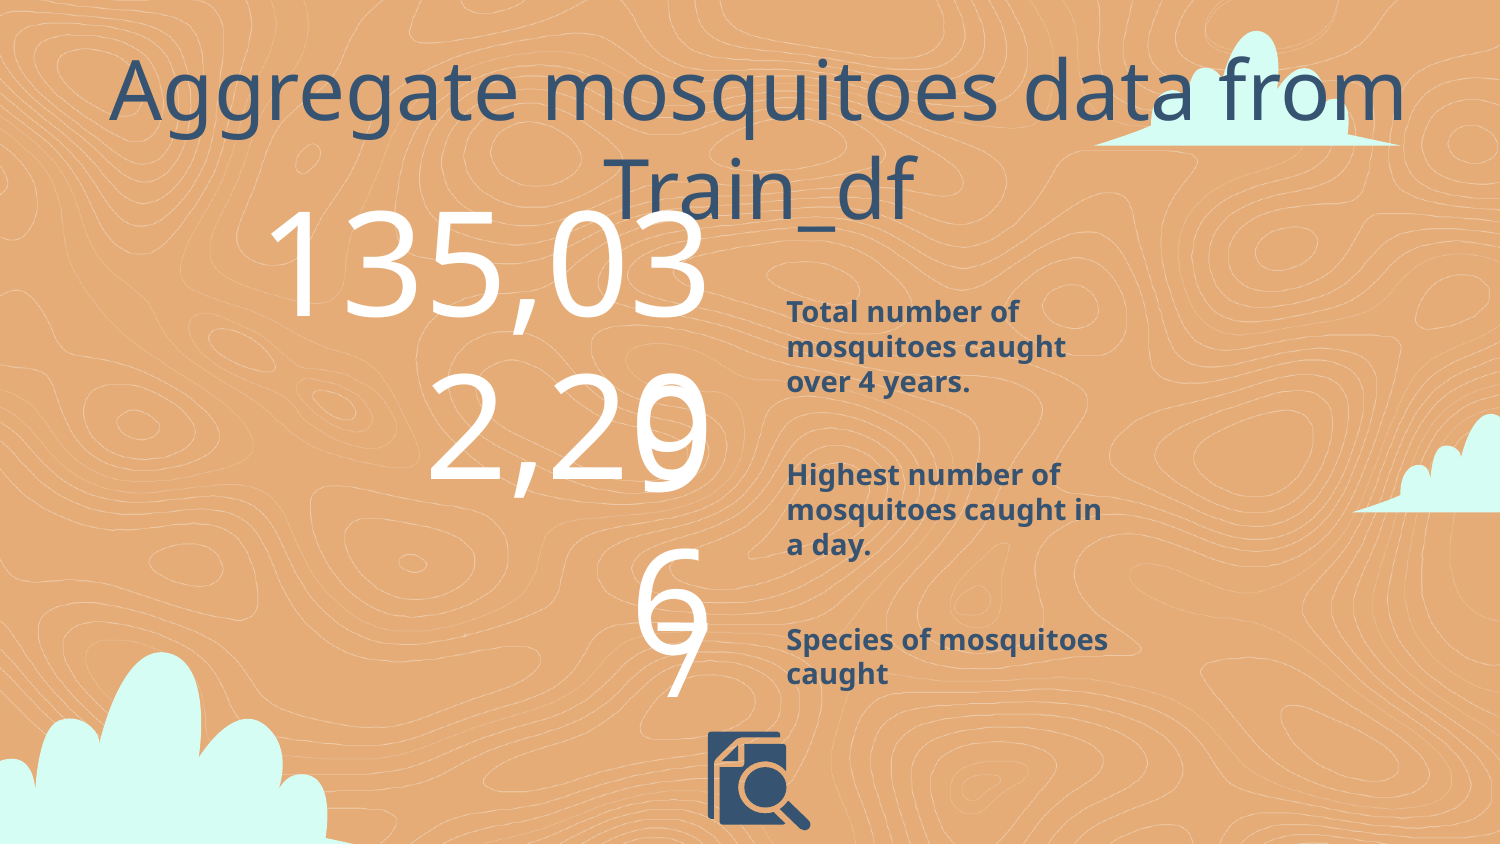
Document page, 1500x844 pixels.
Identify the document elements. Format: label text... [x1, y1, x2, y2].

title 135,039 [242, 296, 729, 395]
subtitle Total number of mosquitoes caught over 4 years. [771, 294, 1125, 397]
title 7 [375, 606, 729, 706]
title 2,206 [375, 459, 729, 558]
title Aggregate mosquitoes data from Train_df [25, 74, 1494, 199]
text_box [707, 731, 812, 831]
subtitle Species of mosquitoes caught [771, 604, 1125, 708]
subtitle Highest number of mosquitoes caught in a day. [771, 457, 1125, 560]
